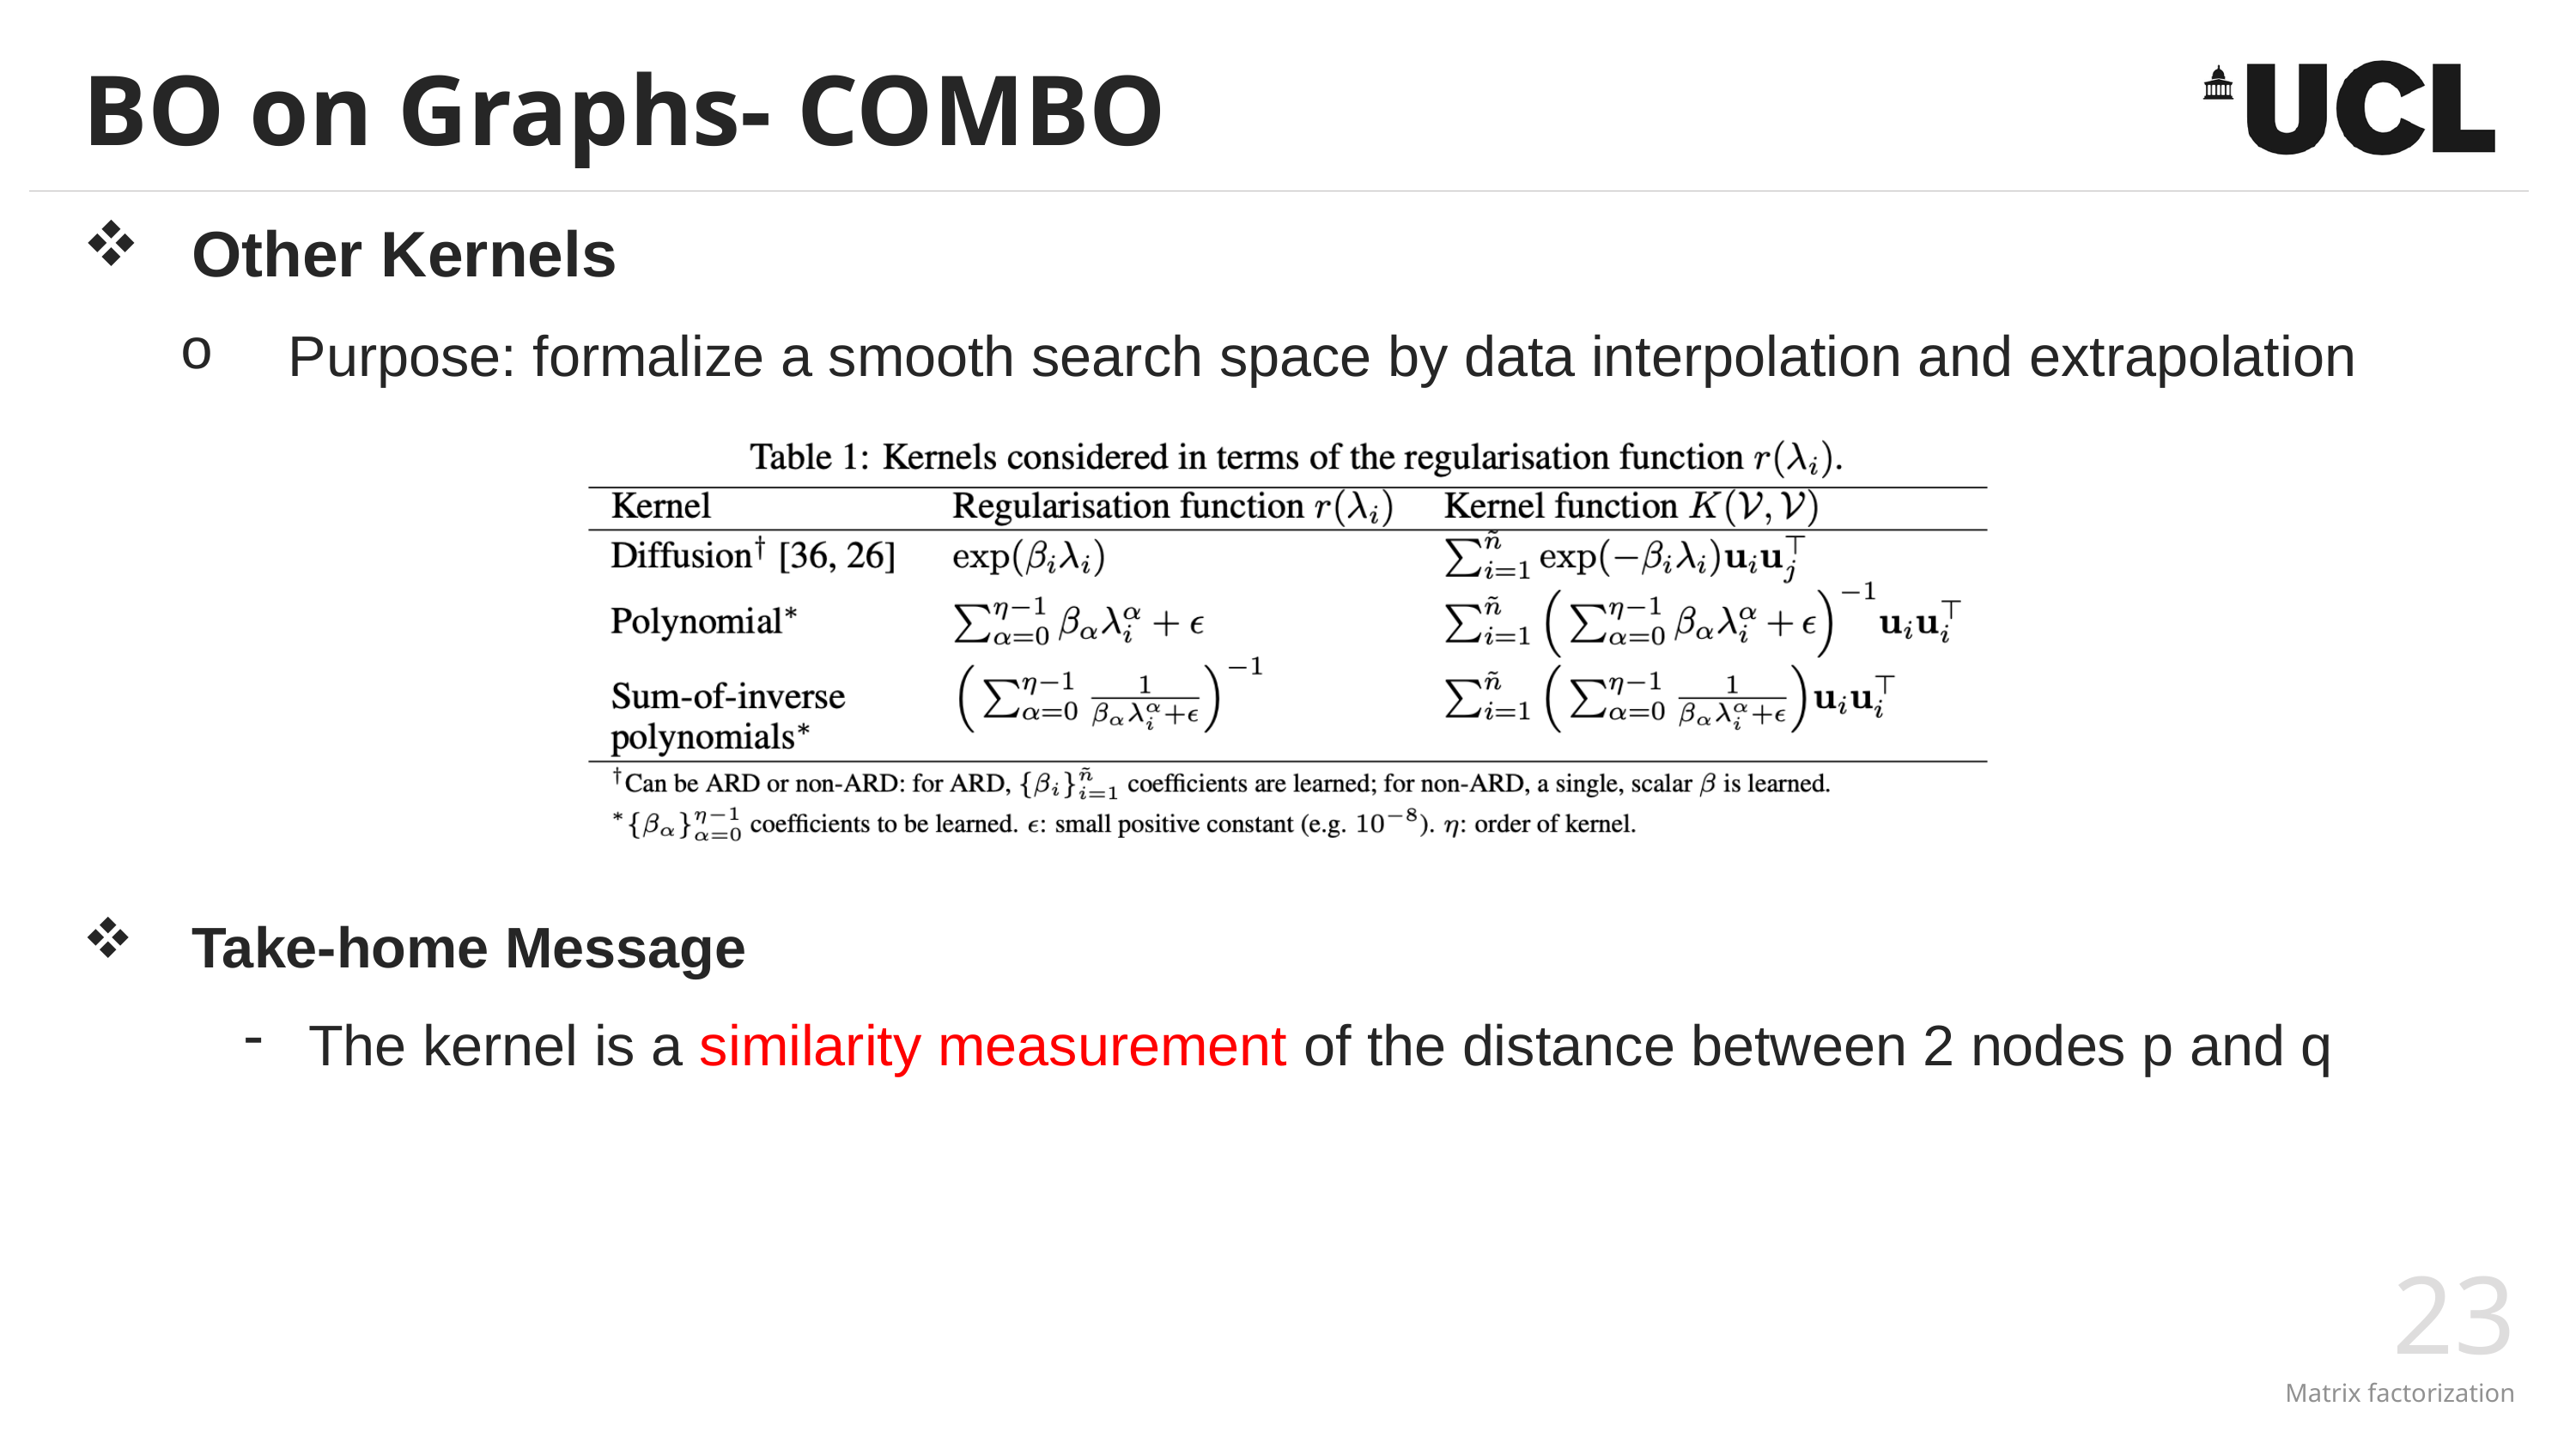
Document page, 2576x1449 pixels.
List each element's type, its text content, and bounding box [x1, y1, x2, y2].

title BO on Graphs- COMBO [70, 19, 1693, 173]
picture [2191, 39, 2506, 167]
footer Matrix factorization [1573, 1354, 2529, 1432]
picture [544, 406, 2032, 849]
slide_number 23 [2483, 1257, 2529, 1354]
text_box Other Kernels Purpose: formalize a smooth search space by data interpolation and extrapolation Take-home Message The kernel is a similarity measurement of the distance between 2 nodes p and q [70, 191, 2483, 1379]
